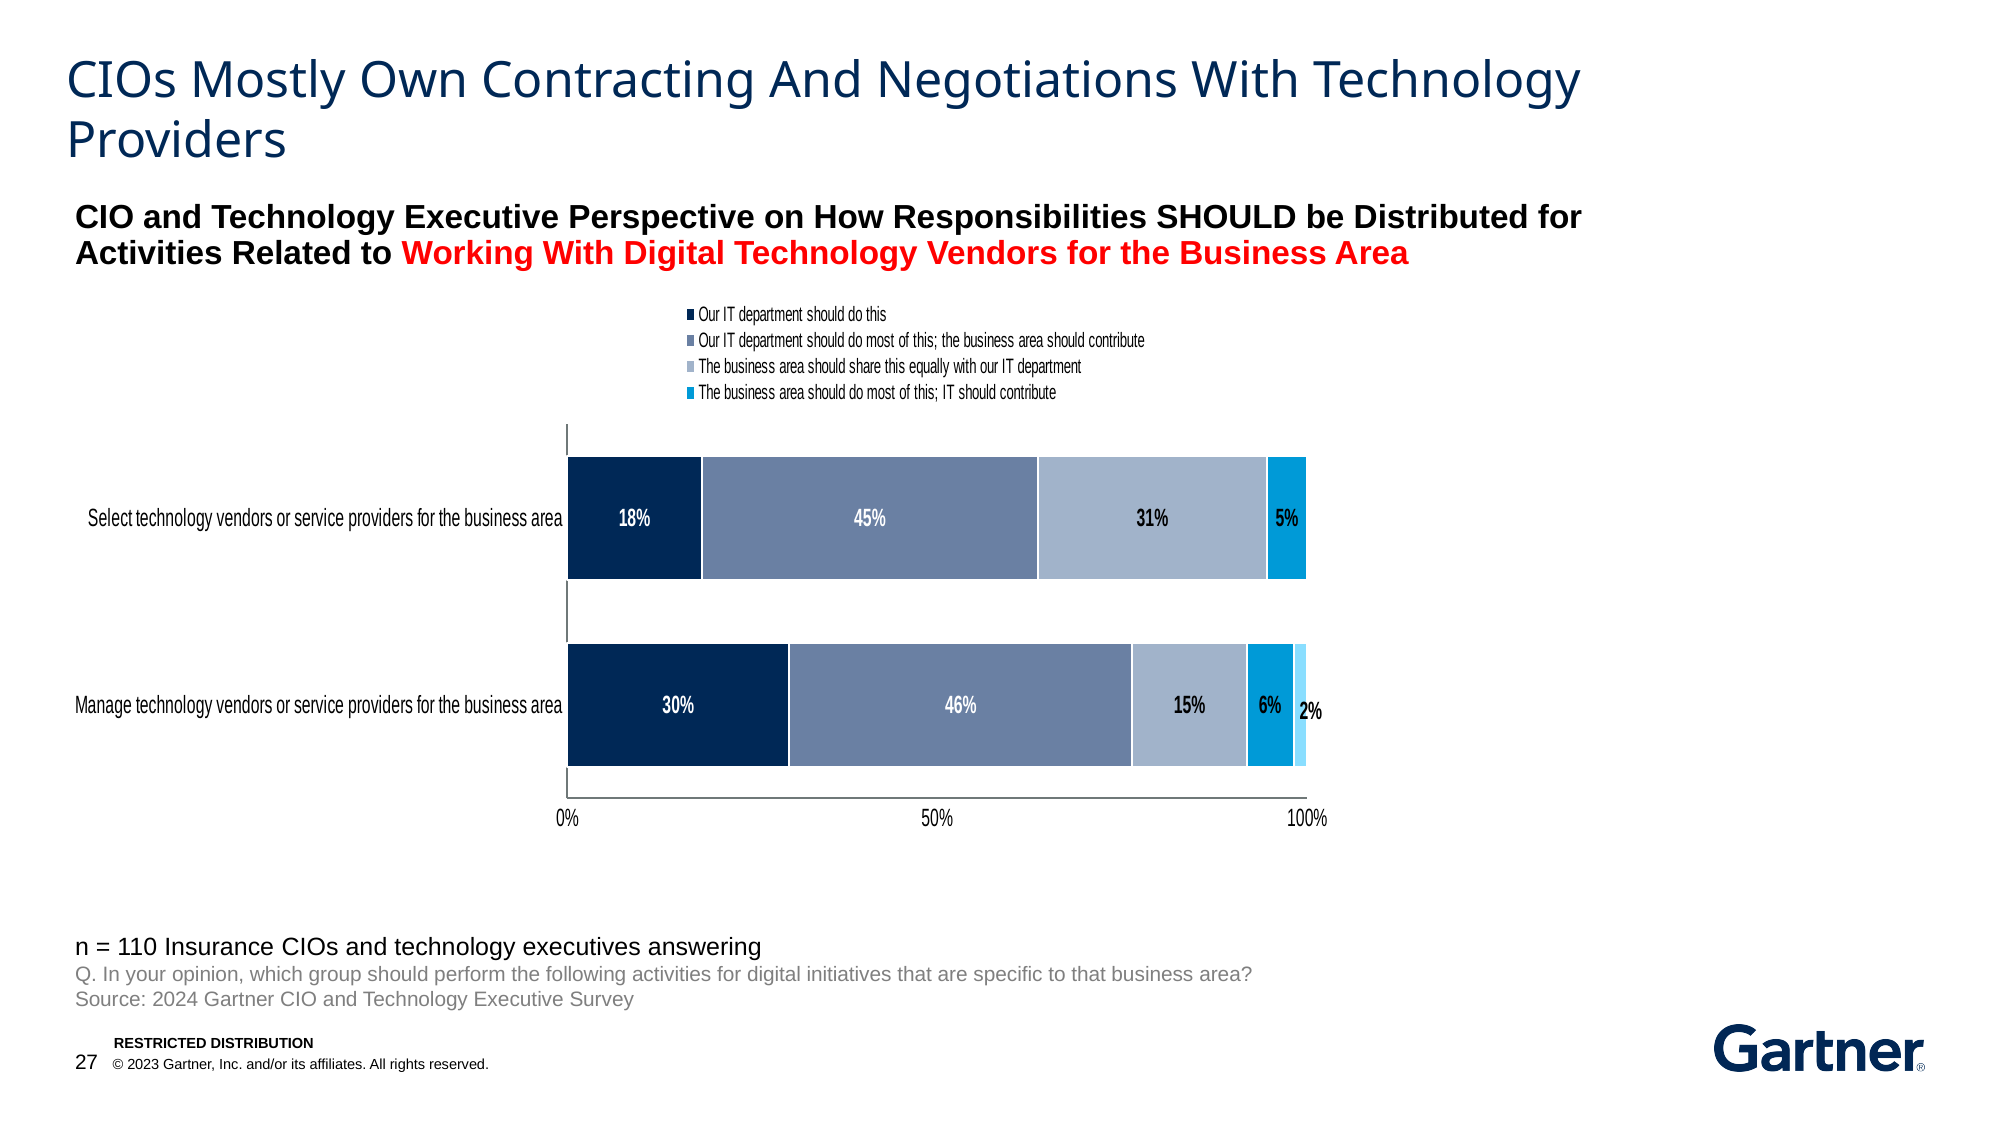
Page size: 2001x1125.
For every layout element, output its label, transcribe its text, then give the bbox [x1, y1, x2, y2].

text_box CIO and Technology Executive Perspective on How Responsibilities SHOULD be Distributed for Activities Related to Working With Digital Technology Vendors for the Business Area [74, 185, 1755, 287]
text_box CIOs Mostly Own Contracting And Negotiations With Technology Providers [51, 40, 1667, 176]
text_box n = 110 Insurance CIOs and technology executives answering Q. In your opinion, which group should perform the following activities for digital initiatives that are specific to that business area? Source: 2024 Gartner CIO and Technology Executive Survey [74, 915, 1275, 1026]
picture [1714, 1024, 1925, 1072]
chart [74, 299, 1328, 885]
